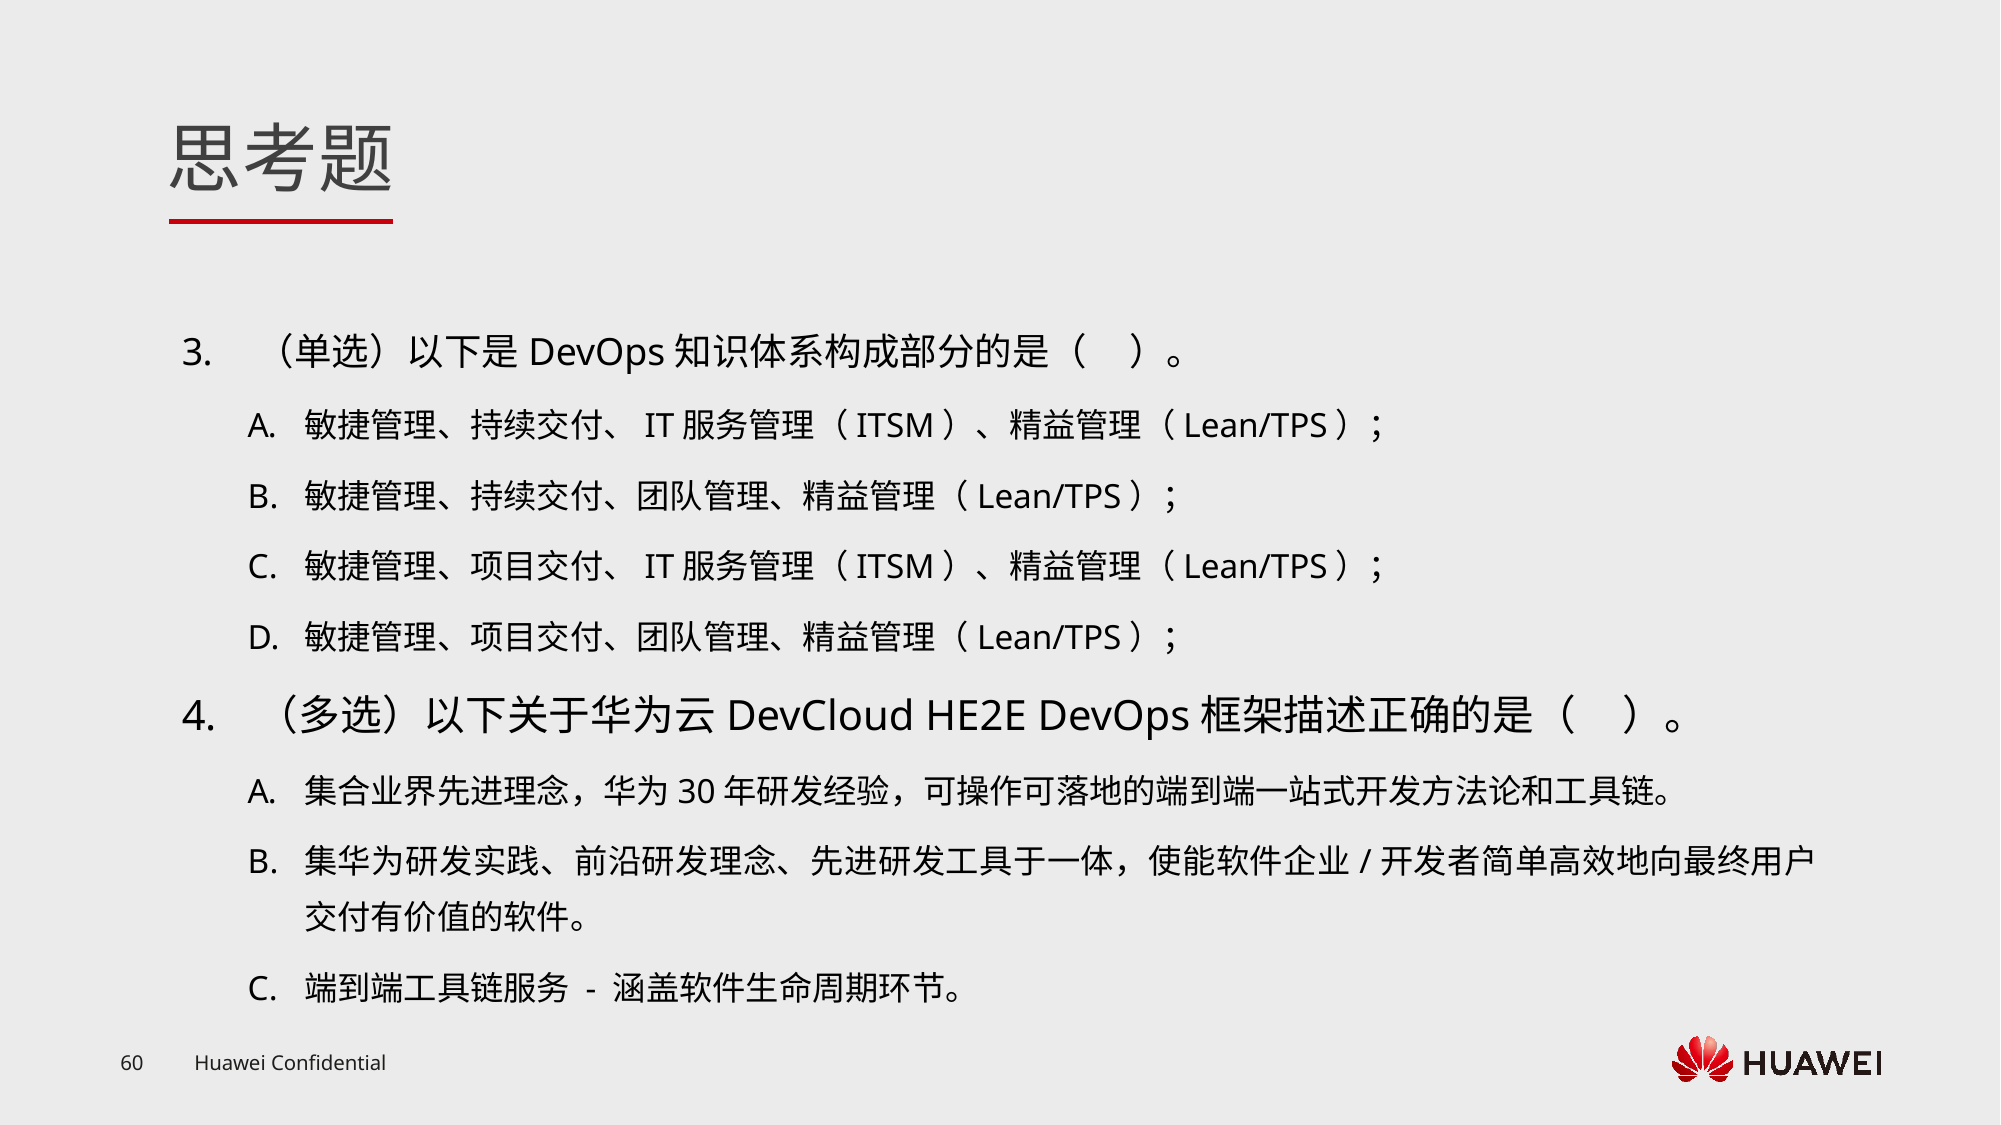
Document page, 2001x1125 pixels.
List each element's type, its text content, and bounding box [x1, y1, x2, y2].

list （单选）以下是DevOps知识体系构成部分的是（ ）。 敏捷管理、持续交付、IT服务管理（ITSM）、精益管理（Lean/TPS）； 敏捷管理、持续交付、团队管理、精益管理（Lean/TPS）； 敏捷管理、项目交付、IT服务管理（ITSM）、精益管理（Lean/TPS）； 敏捷管理、项目交付、团队管理、精益管理（Lean/TPS）； （多选）以下关于华为云DevCloud HE2E DevOps框架描述正确的是（ ）。 集合业界先进理念，华为30年研发经验，可操作可落地的端到端一站式开发方法论和工具链。 集华为研发实践、前沿研发理念、先进研发工具于一体，使能软件企业/开发者简单高效地向最终用户交付有价值的软件。 端到端工具链服务 - 涵盖软件生命周期环节。 [167, 302, 1833, 970]
picture [1672, 1036, 1881, 1082]
